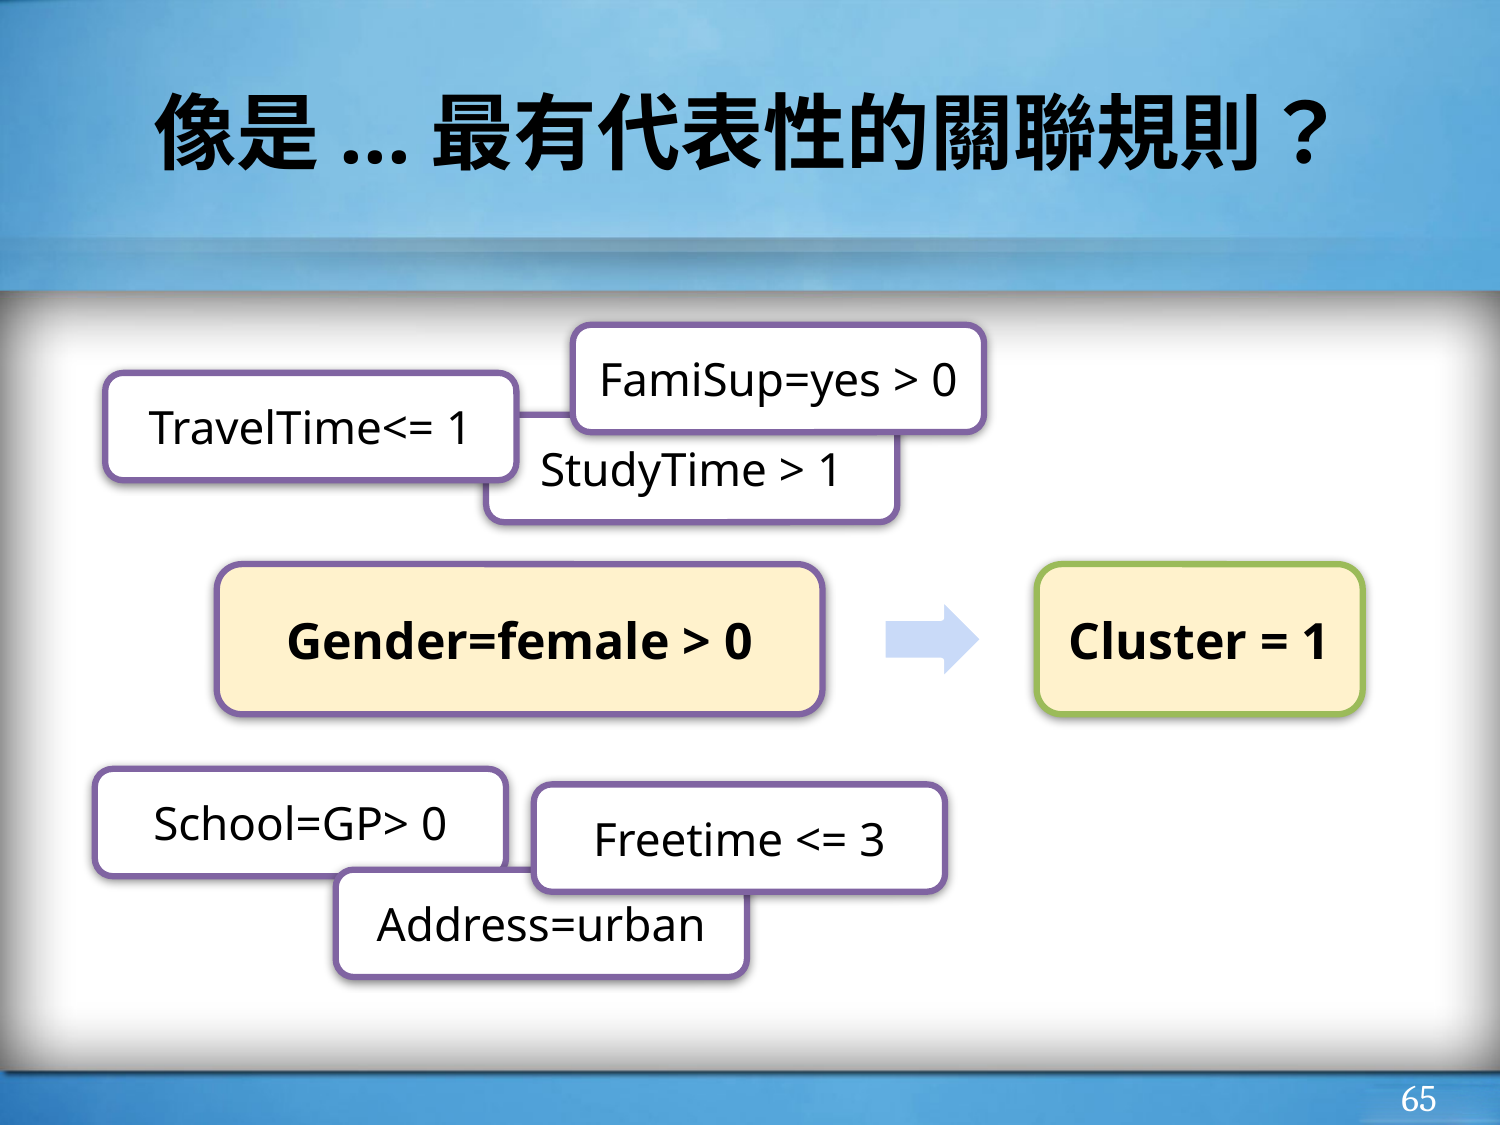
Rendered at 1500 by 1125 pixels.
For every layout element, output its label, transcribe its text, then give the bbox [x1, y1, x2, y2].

text_box StudyTime > 1 [486, 414, 898, 523]
text_box Gender=female > 0 [216, 564, 823, 715]
slide_number ‹#› [1350, 1074, 1488, 1118]
text_box School=GP> 0 [94, 768, 507, 877]
text_box Freetime <= 3 [533, 784, 946, 892]
text_box Address=urban [335, 869, 747, 978]
picture [0, 0, 1500, 1125]
text_box [882, 596, 985, 683]
title 像是...最有代表性的關聯規則？ [78, 27, 1422, 232]
text_box FamiSup=yes > 0 [572, 324, 985, 433]
text_box TravelTime<= 1 [105, 372, 517, 481]
text_box Cluster = 1 [1036, 564, 1363, 715]
